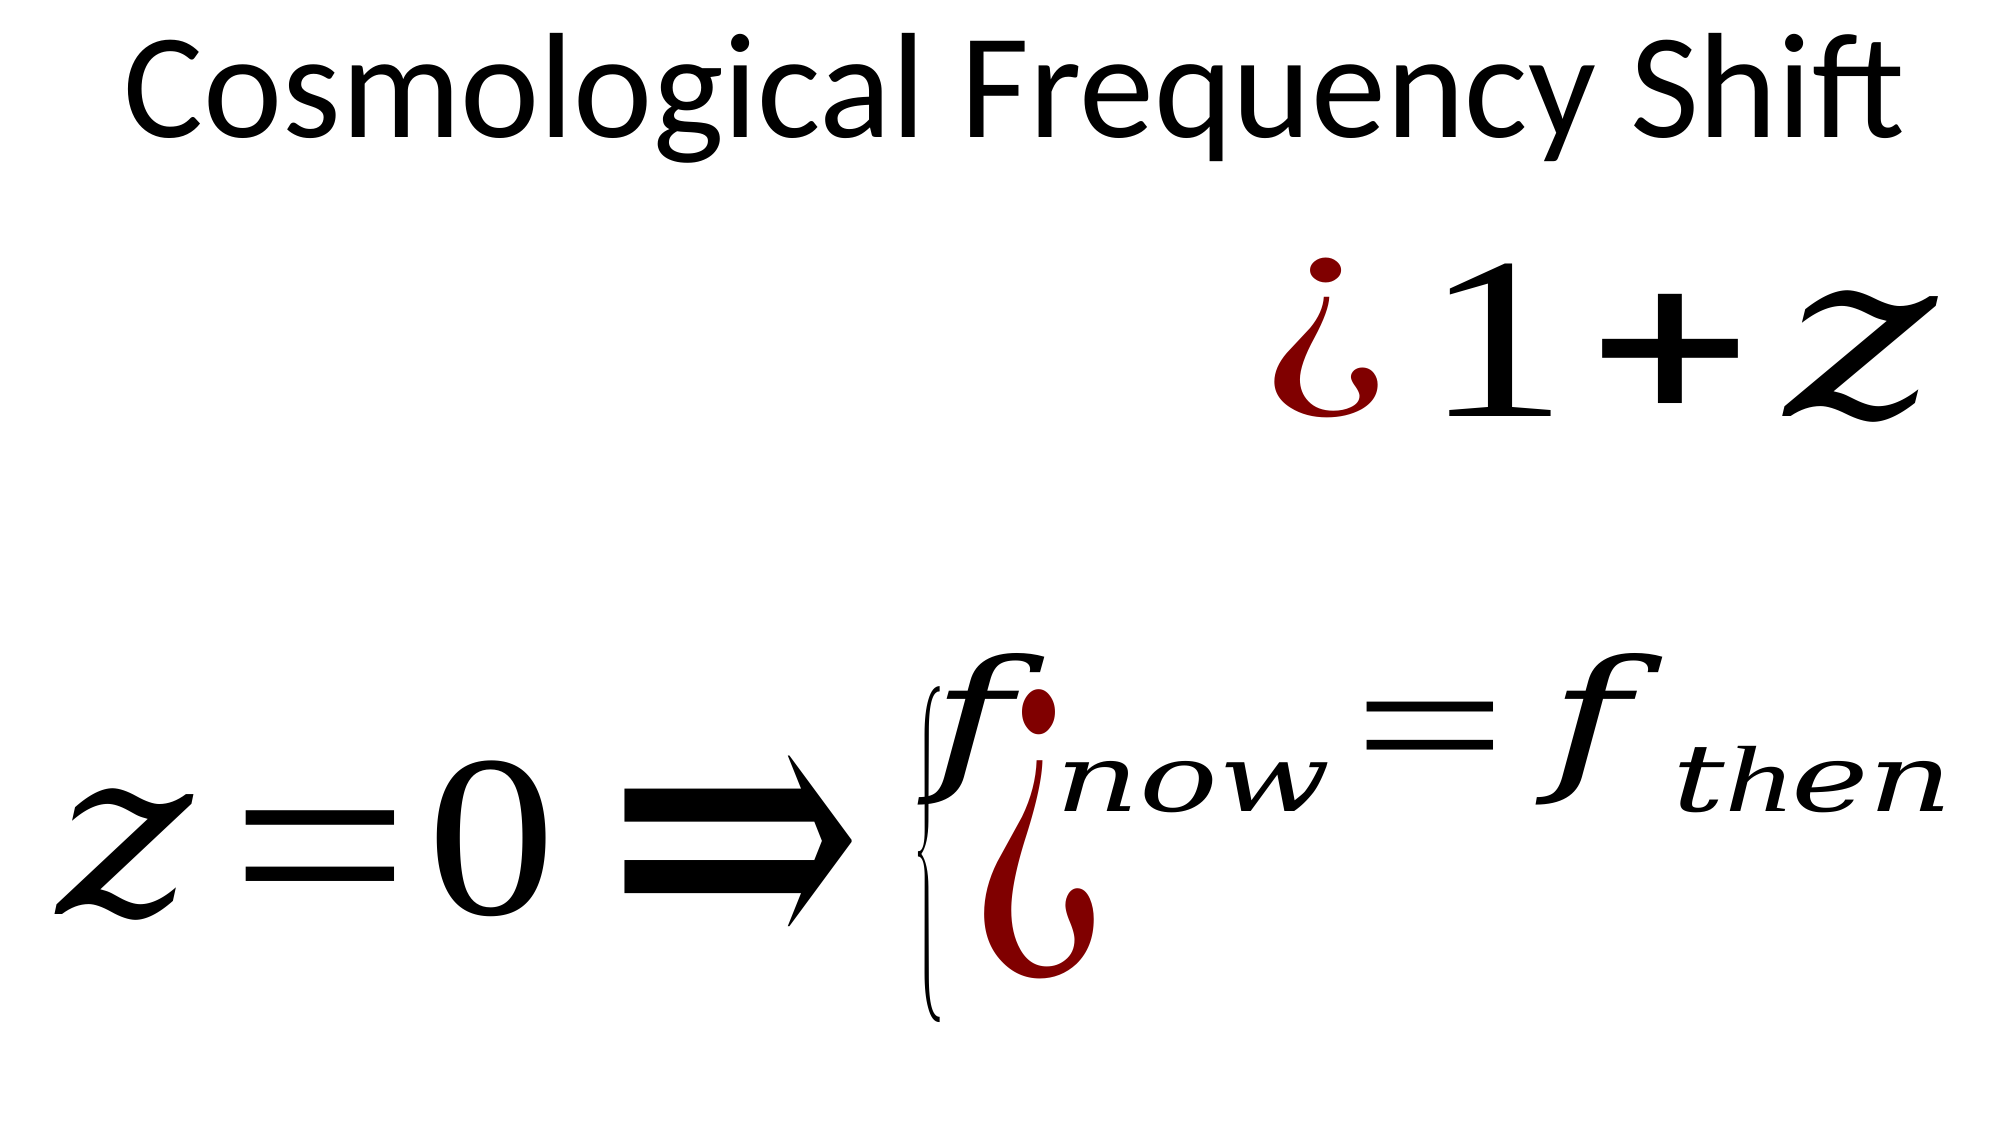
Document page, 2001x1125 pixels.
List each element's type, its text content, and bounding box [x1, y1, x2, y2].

text_box Cosmological Frequency Shift [108, 0, 1922, 175]
